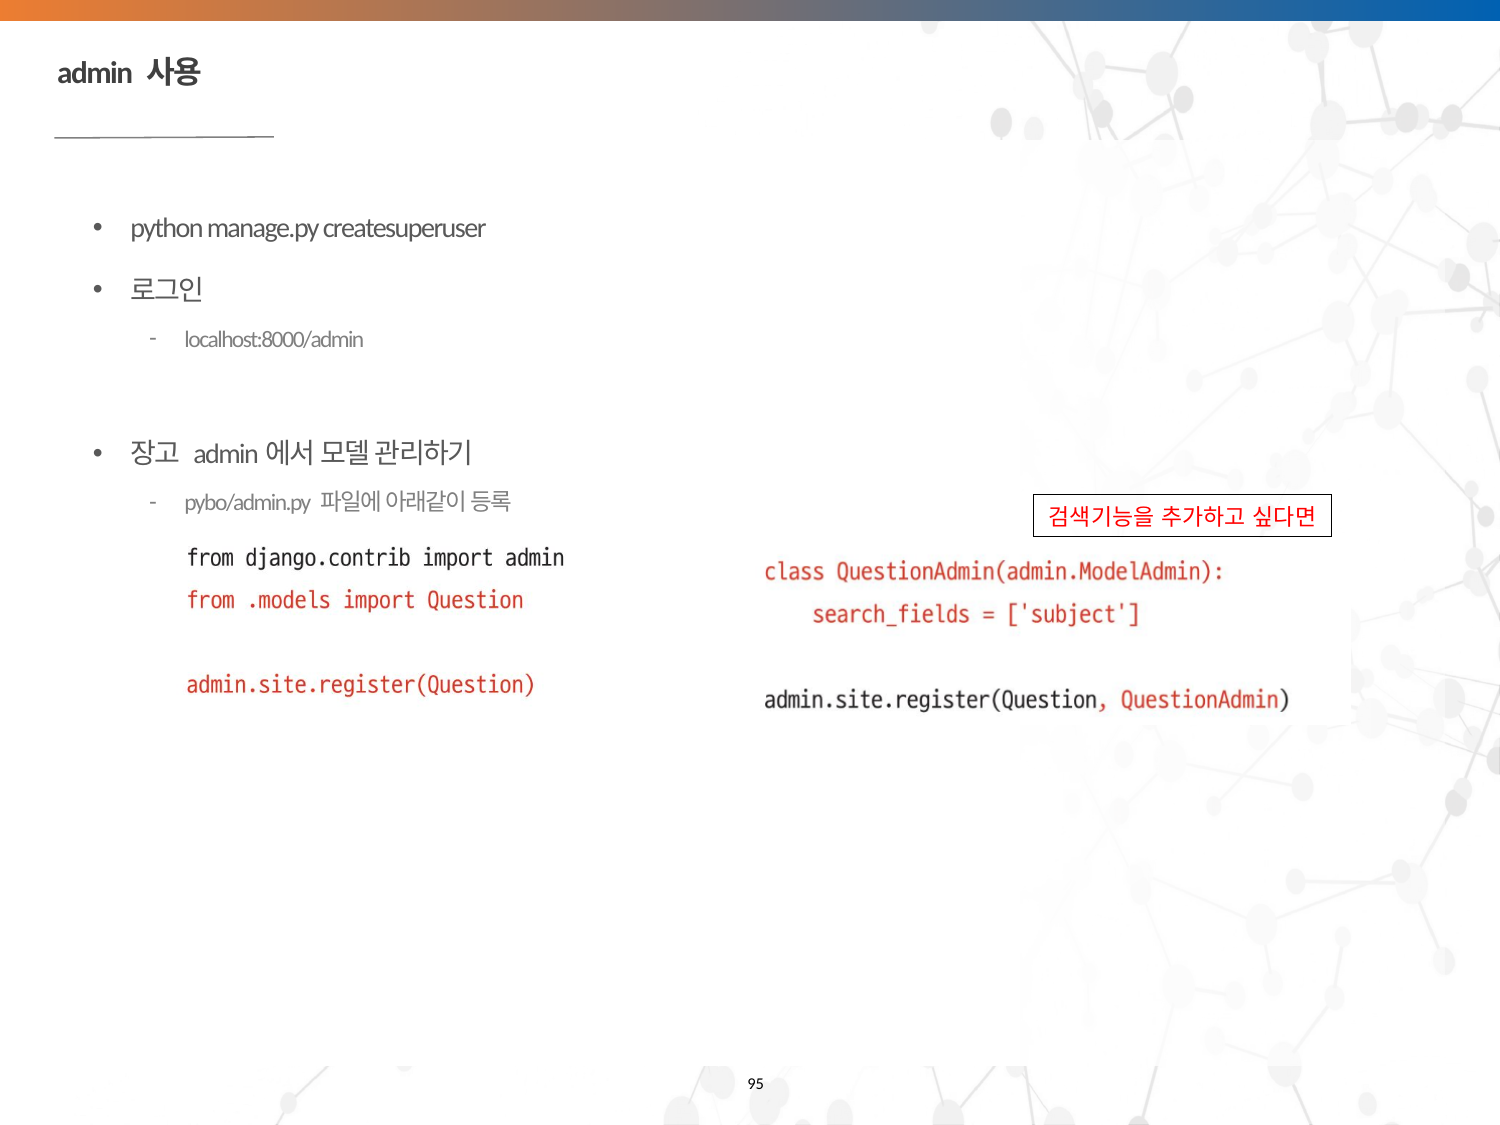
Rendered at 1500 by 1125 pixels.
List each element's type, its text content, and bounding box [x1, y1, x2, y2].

list python manage.py createsuperuser 로그인 localhost:8000/admin 장고 admin에서 모델 관리하기 pybo/admin.py 파일에 아래같이 등록 [78, 193, 1433, 1035]
picture [174, 538, 587, 712]
picture [755, 538, 1351, 725]
slide_number 95 [586, 1065, 925, 1125]
text_box 검색기능을 추가하고 싶다면 [1033, 494, 1332, 537]
title admin 사용 [42, 49, 872, 117]
